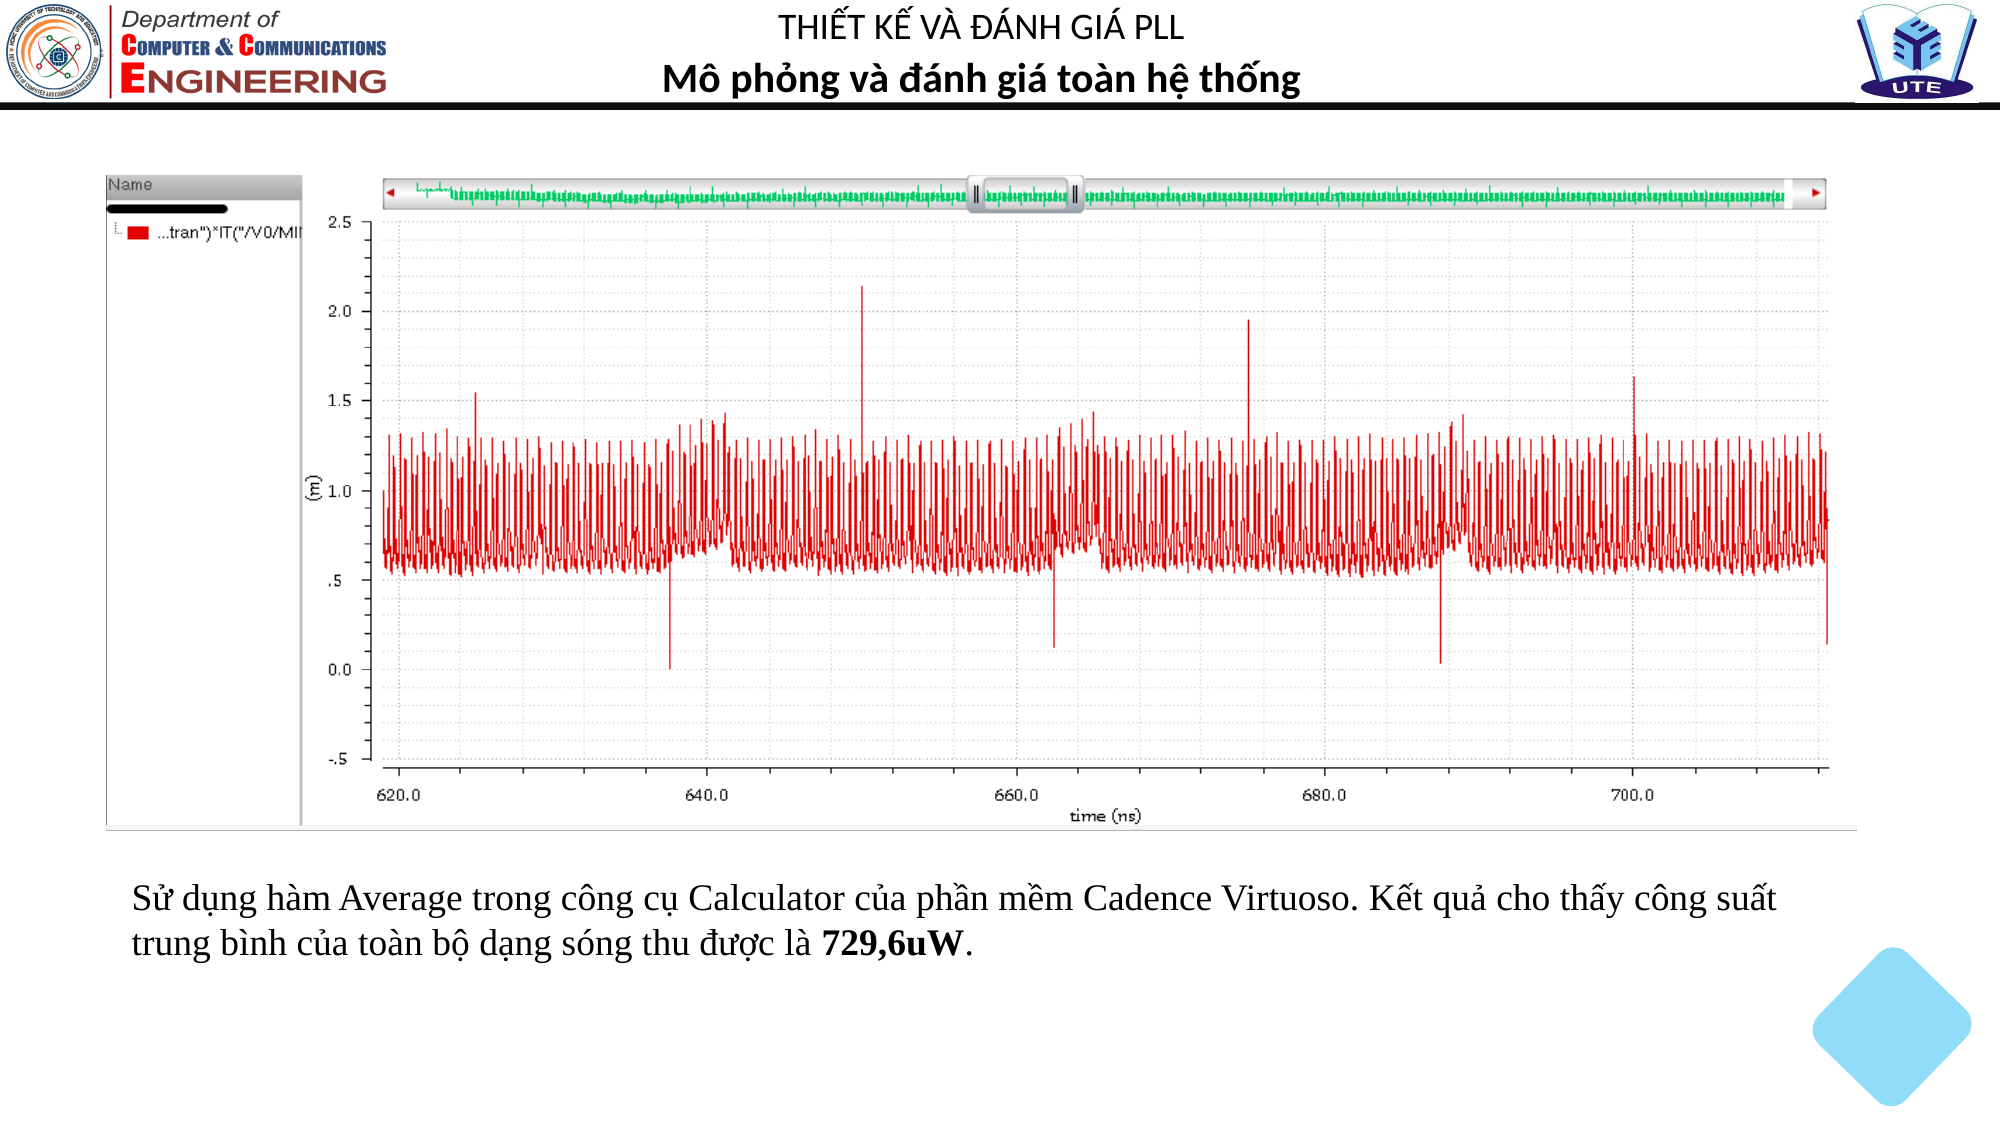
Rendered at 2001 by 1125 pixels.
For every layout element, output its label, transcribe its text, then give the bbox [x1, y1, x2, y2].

text_box [1811, 946, 1973, 1108]
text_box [0, 0, 2000, 110]
picture [106, 175, 1857, 831]
text_box Sử dụng hàm Average trong công cụ Calculator của phần mềm Cadence Virtuoso. Kết quả cho thấy công suất trung bình của toàn bộ dạng sóng thu được là 729,6uW. [116, 865, 1805, 971]
